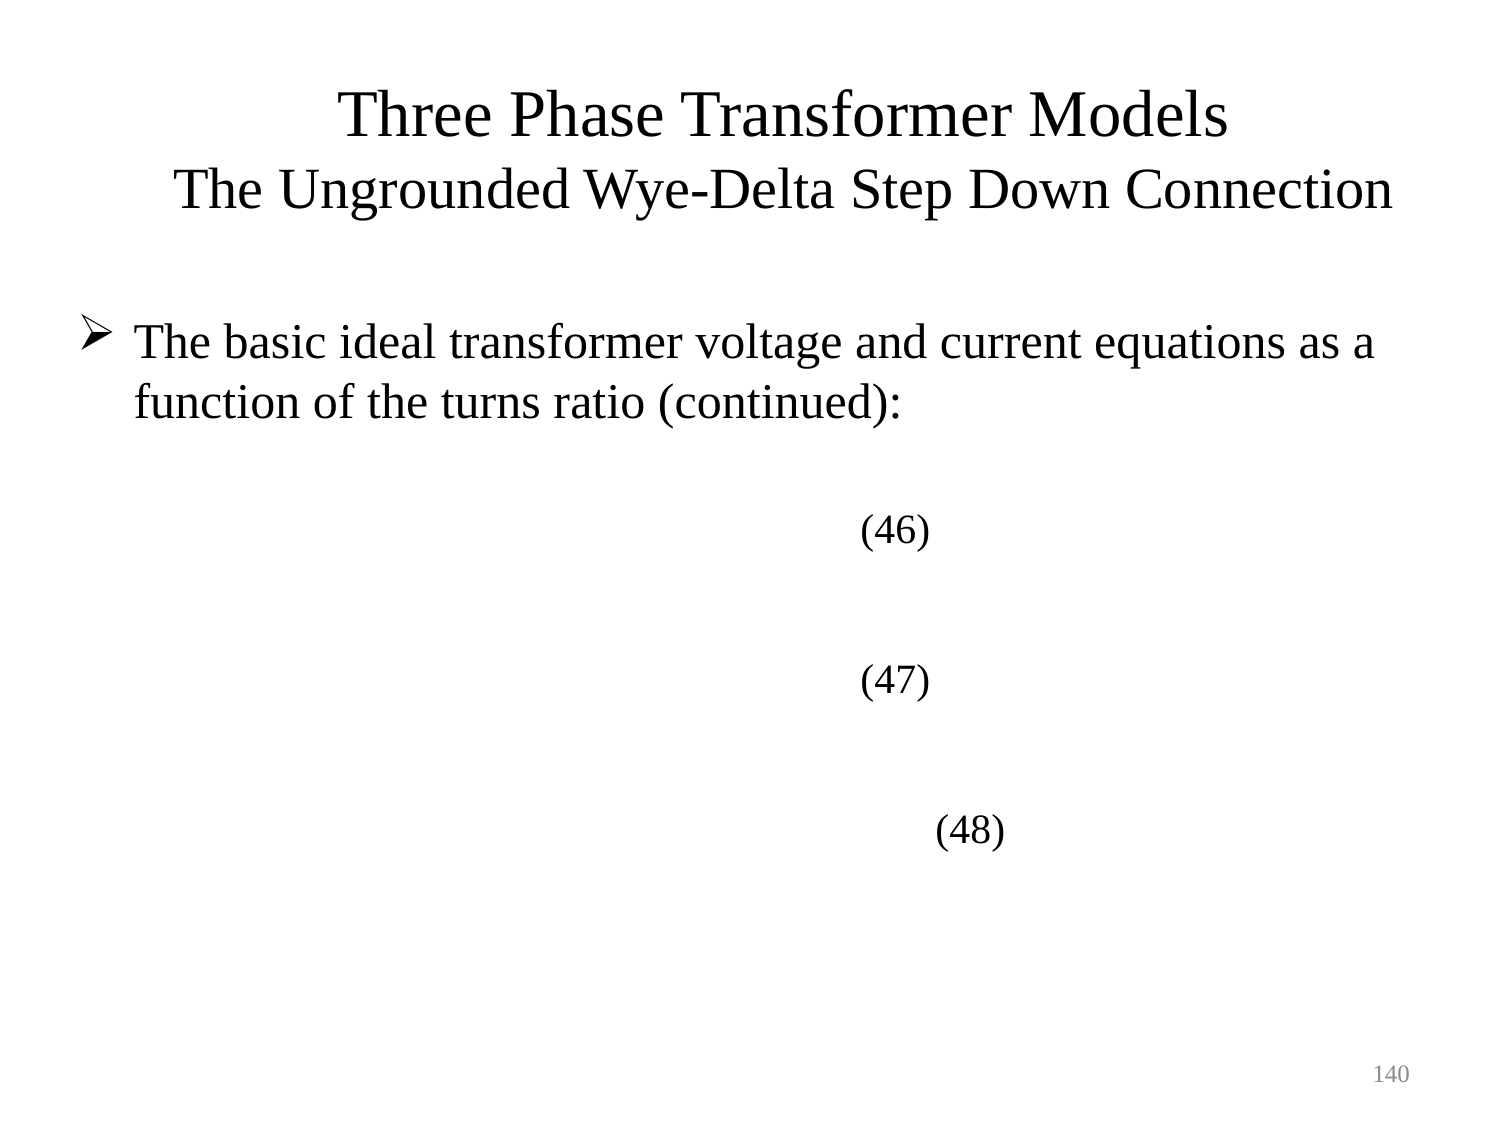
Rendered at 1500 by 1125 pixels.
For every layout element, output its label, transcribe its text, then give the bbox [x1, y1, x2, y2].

text_box The basic ideal transformer voltage and current equations as a function of the turns ratio (continued): [62, 301, 1425, 436]
text_box Three Phase Transformer Models The Ungrounded Wye-Delta Step Down Connection [0, 62, 1497, 228]
slide_number 140 [1074, 1042, 1425, 1103]
